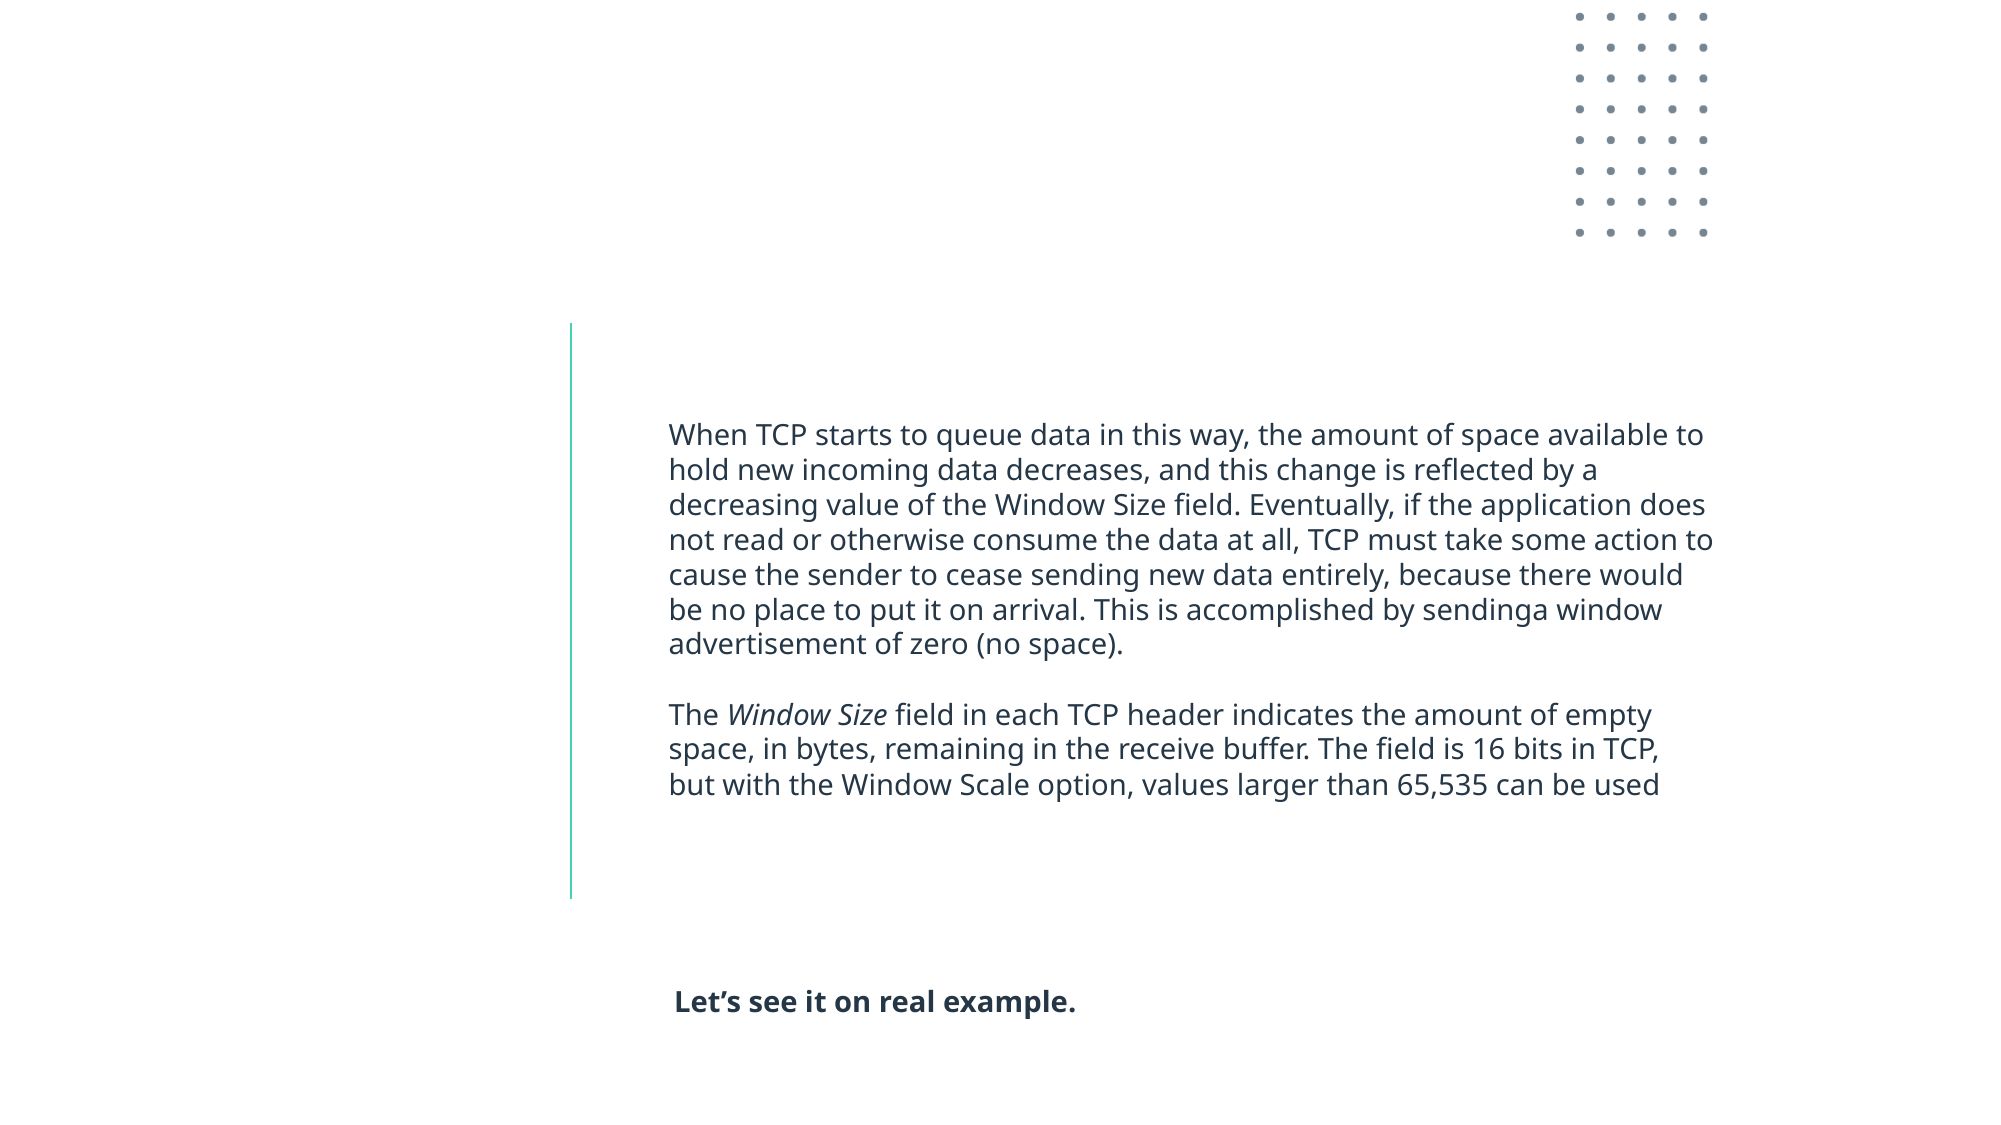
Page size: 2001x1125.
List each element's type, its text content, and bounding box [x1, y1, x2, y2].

text_box When TCP starts to queue data in this way, the amount of space available to hold new incoming data decreases, and this change is reflected by a decreasing value of the Window Size field. Eventually, if the application does not read or otherwise consume the data at all, TCP must take some action to cause the sender to cease sending new data entirely, because there would be no place to put it on arrival. This is accomplished by sendinga window advertisement of zero (no space). The Window Size field in each TCP header indicates the amount of empty space, in bytes, remaining in the receive buffer. The field is 16 bits in TCP, but with the Window Scale option, values larger than 65,535 can be used [653, 408, 1741, 809]
text_box Let’s see it on real example. [659, 976, 1092, 1026]
picture [1473, 0, 1808, 279]
